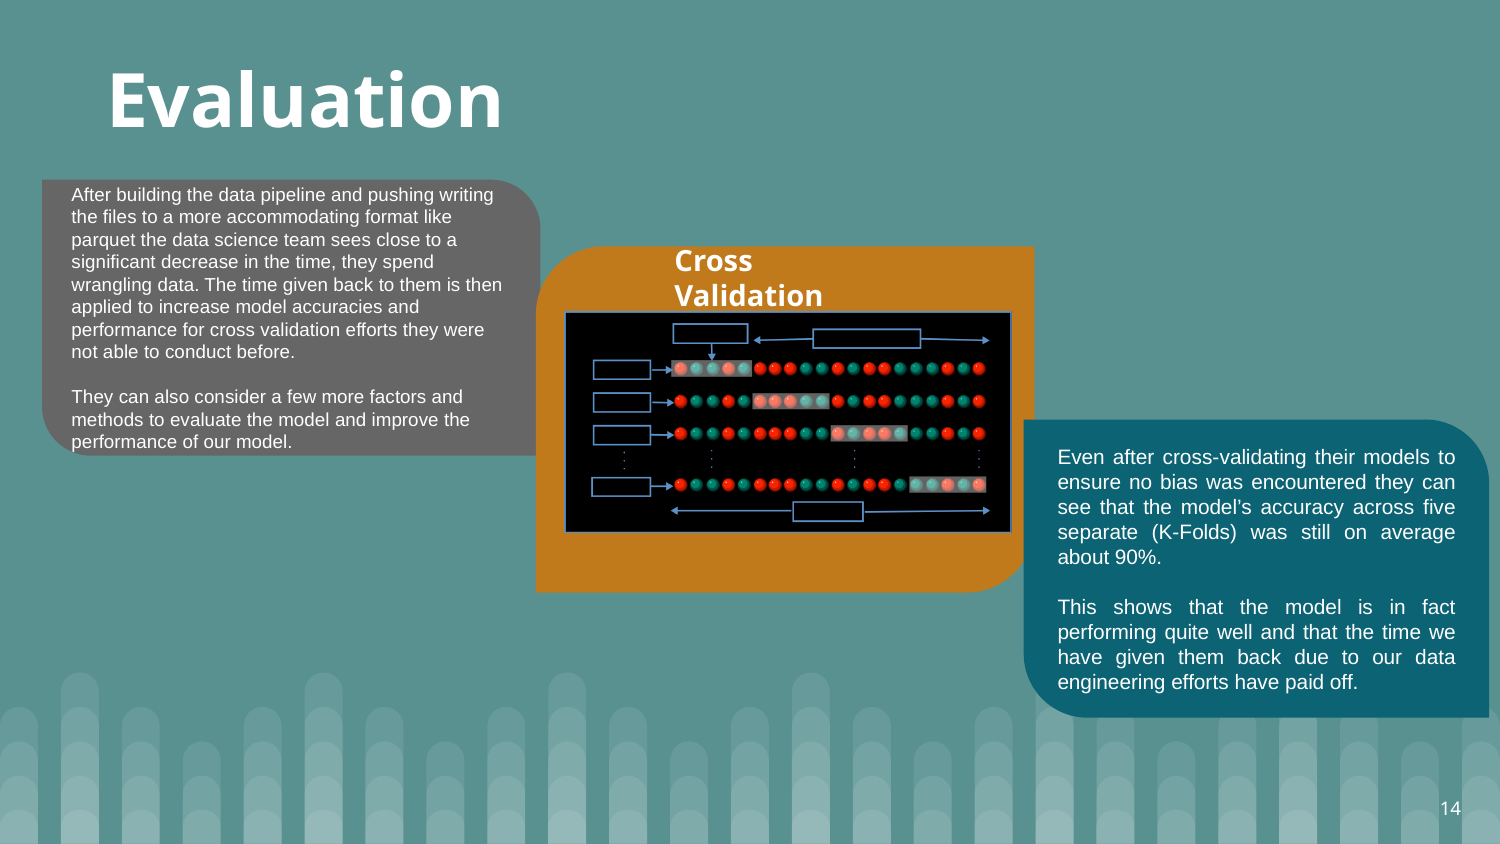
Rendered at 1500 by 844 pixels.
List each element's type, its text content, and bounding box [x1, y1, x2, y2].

slide_number 14 [1386, 777, 1477, 842]
picture [564, 311, 1013, 533]
text_box Cross Validation [659, 251, 917, 304]
text_box After building the data pipeline and pushing writing the files to a more accommodating format like parquet the data science team sees close to a significant decrease in the time, they spend wrangling data. The time given back to them is then applied to increase model accuracies and performance for cross validation efforts they were not able to conduct before. They can also consider a few more factors and methods to evaluate the model and improve the performance of our model. [42, 179, 541, 456]
text_box [535, 246, 1035, 593]
text_box Evaluation [91, 15, 1368, 180]
text_box Even after cross-validating their models to ensure no bias was encountered they can see that the model’s accuracy across five separate (K-Folds) was still on average about 90%. This shows that the model is in fact performing quite well and that the time we have given them back due to our data engineering efforts have paid off. [1023, 419, 1490, 718]
